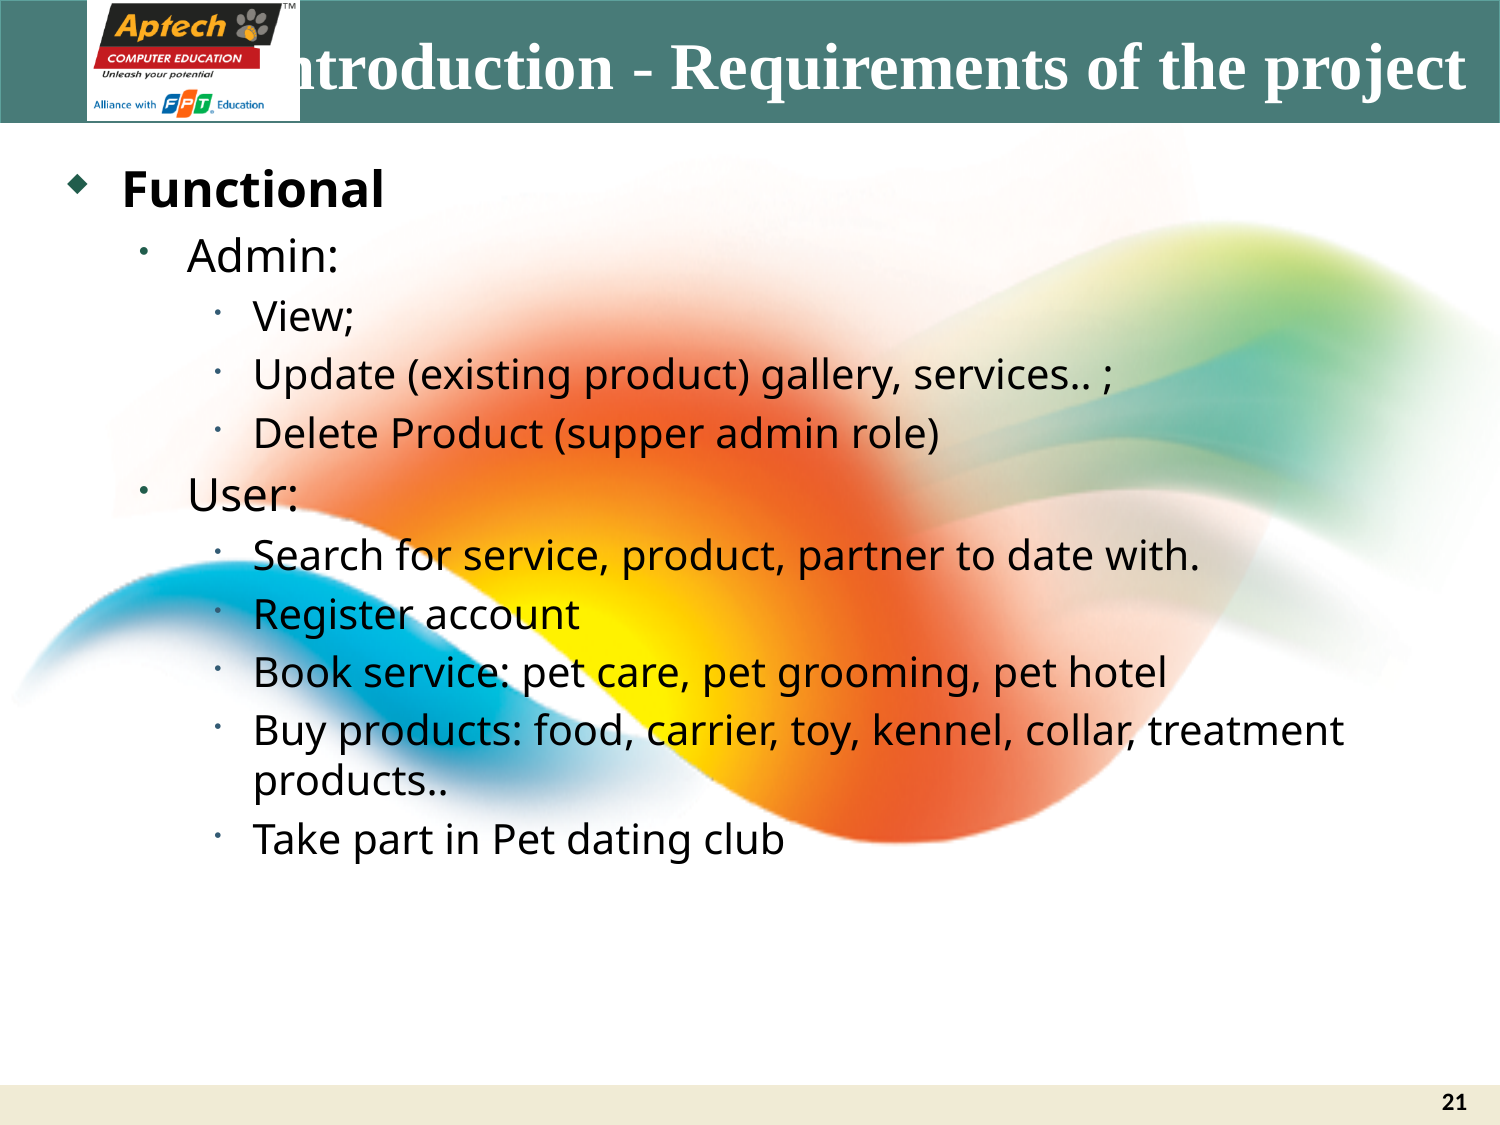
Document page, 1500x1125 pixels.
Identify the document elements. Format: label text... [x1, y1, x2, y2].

picture [87, 113, 300, 121]
title Introduction - Requirements of the project [87, 12, 1500, 113]
picture [87, 0, 300, 12]
list Functional Admin: View; Update (existing product) gallery, services.. ; Delete Product (supper admin role) User: Search for service, product, partner to date with. Register account Book service: pet care, pet grooming, pet hotel Buy products: food, carrier, toy, kennel, collar, treatment products.. Take part in Pet dating club [49, 149, 1463, 1013]
slide_number 21 [17, 1087, 1483, 1115]
picture [0, 123, 1500, 1085]
